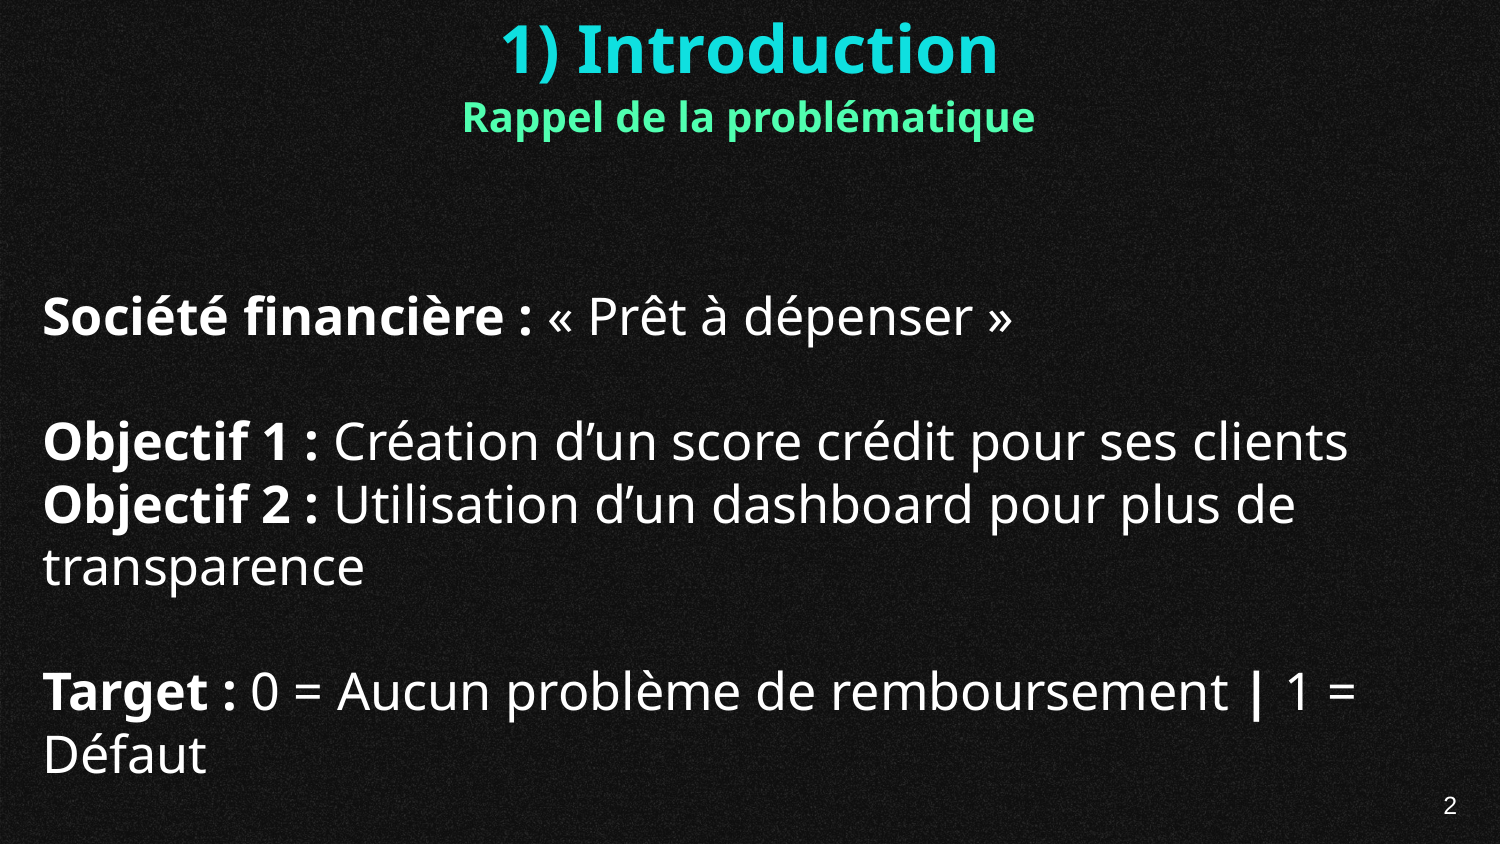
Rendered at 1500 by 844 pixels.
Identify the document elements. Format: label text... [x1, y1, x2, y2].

text_box 1) Introduction [0, 0, 1500, 113]
text_box Société financière : « Prêt à dépenser » Objectif 1 : Création d’un score crédit pour ses clients Objectif 2 : Utilisation d’un dashboard pour plus de transparence Target : 0 = Aucun problème de remboursement | 1 = Défaut [27, 268, 1500, 844]
text_box Rappel de la problématique [0, 75, 1499, 154]
